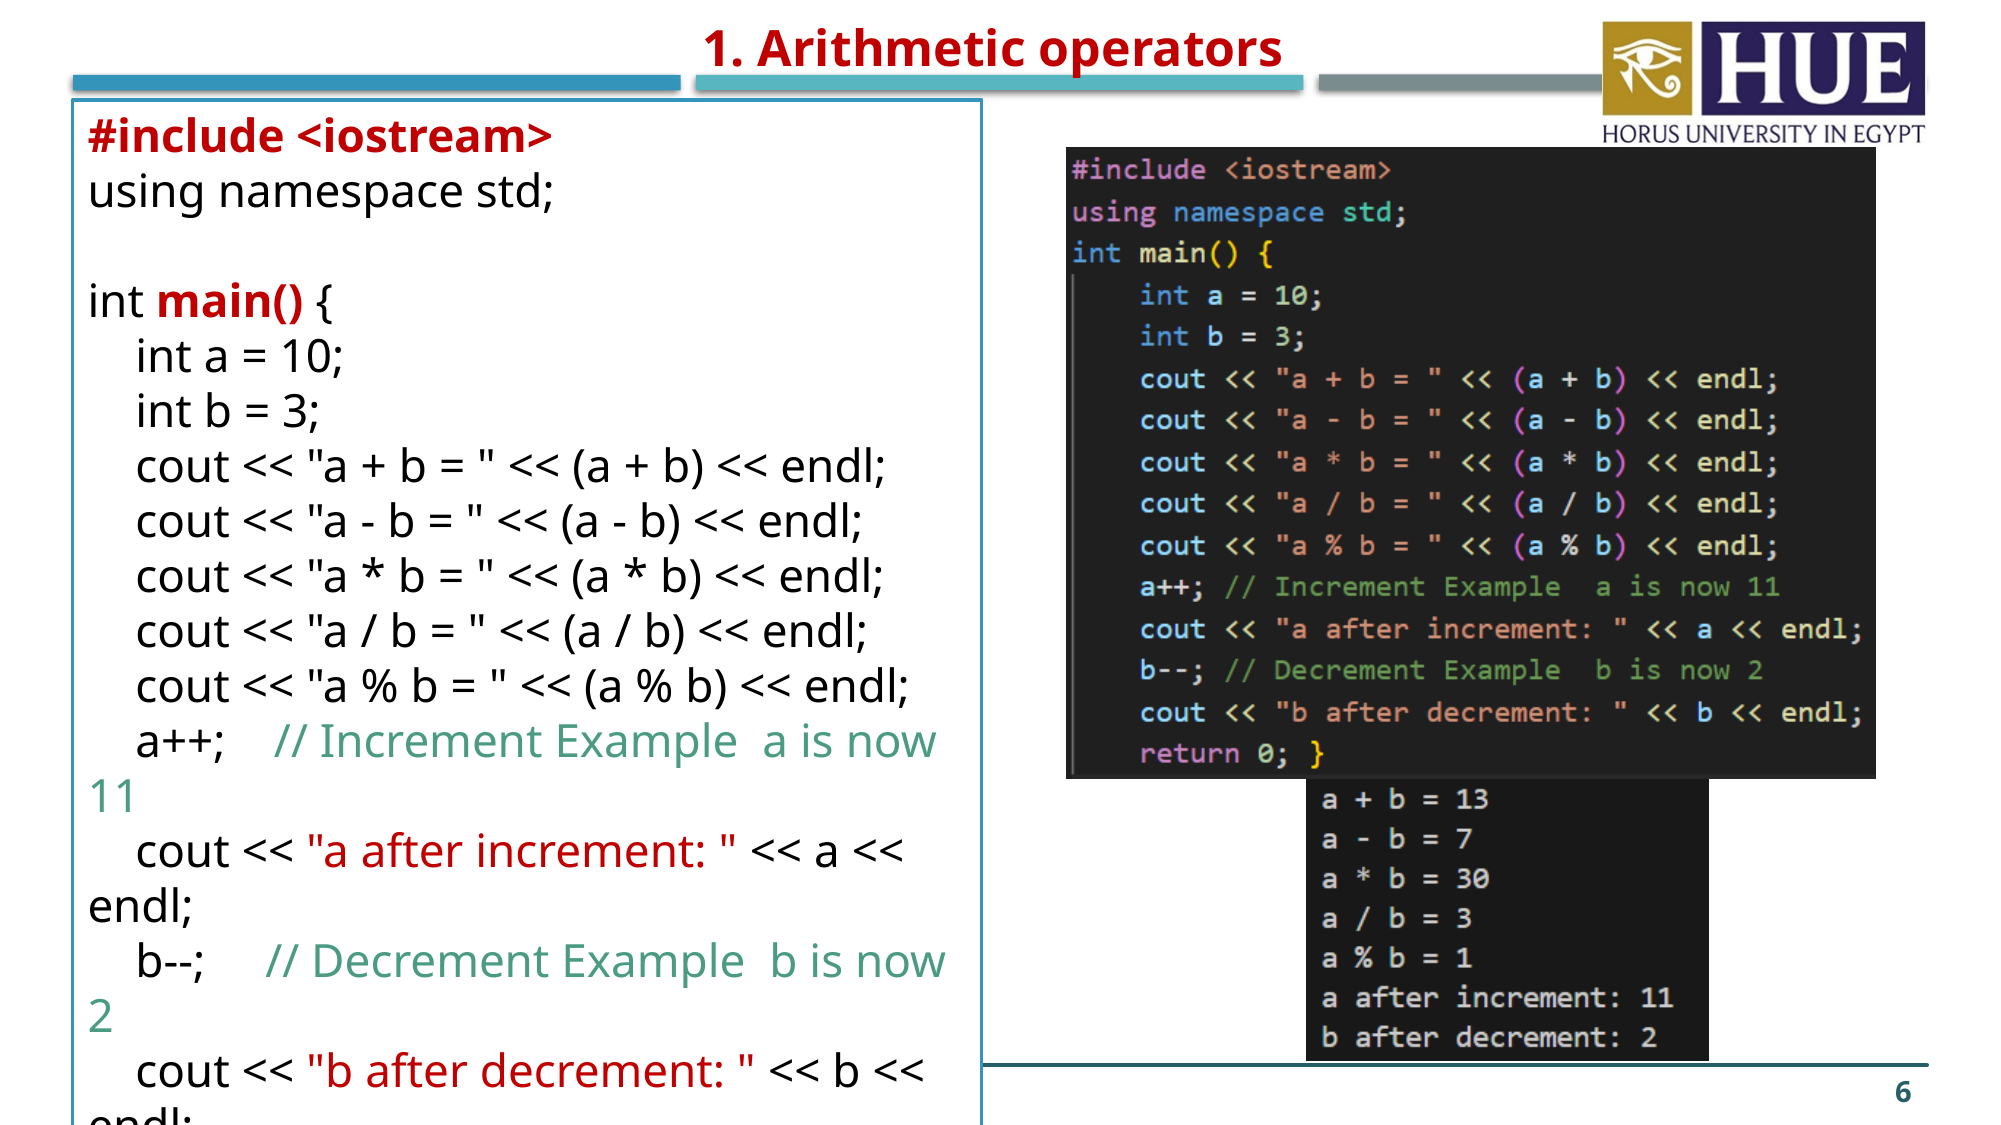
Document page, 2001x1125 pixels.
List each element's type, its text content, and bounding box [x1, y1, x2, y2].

picture [1066, 147, 1877, 1062]
picture [1602, 21, 1927, 146]
text_box #include <iostream> using namespace std; int main() { int a = 10; int b = 3; cout << "a + b = " << (a + b) << endl; cout << "a - b = " << (a - b) << endl; cout << "a * b = " << (a * b) << endl; cout << "a / b = " << (a / b) << endl; cout << "a % b = " << (a % b) << endl; a++; // Increment Example a is now 11 cout << "a after increment: " << a << endl; b--; // Decrement Example b is now 2 cout << "b after decrement: " << b << endl; return 0; } [71, 98, 983, 1125]
text_box 1. Arithmetic operators [685, 13, 1301, 92]
slide_number 6 [1857, 1062, 1927, 1123]
